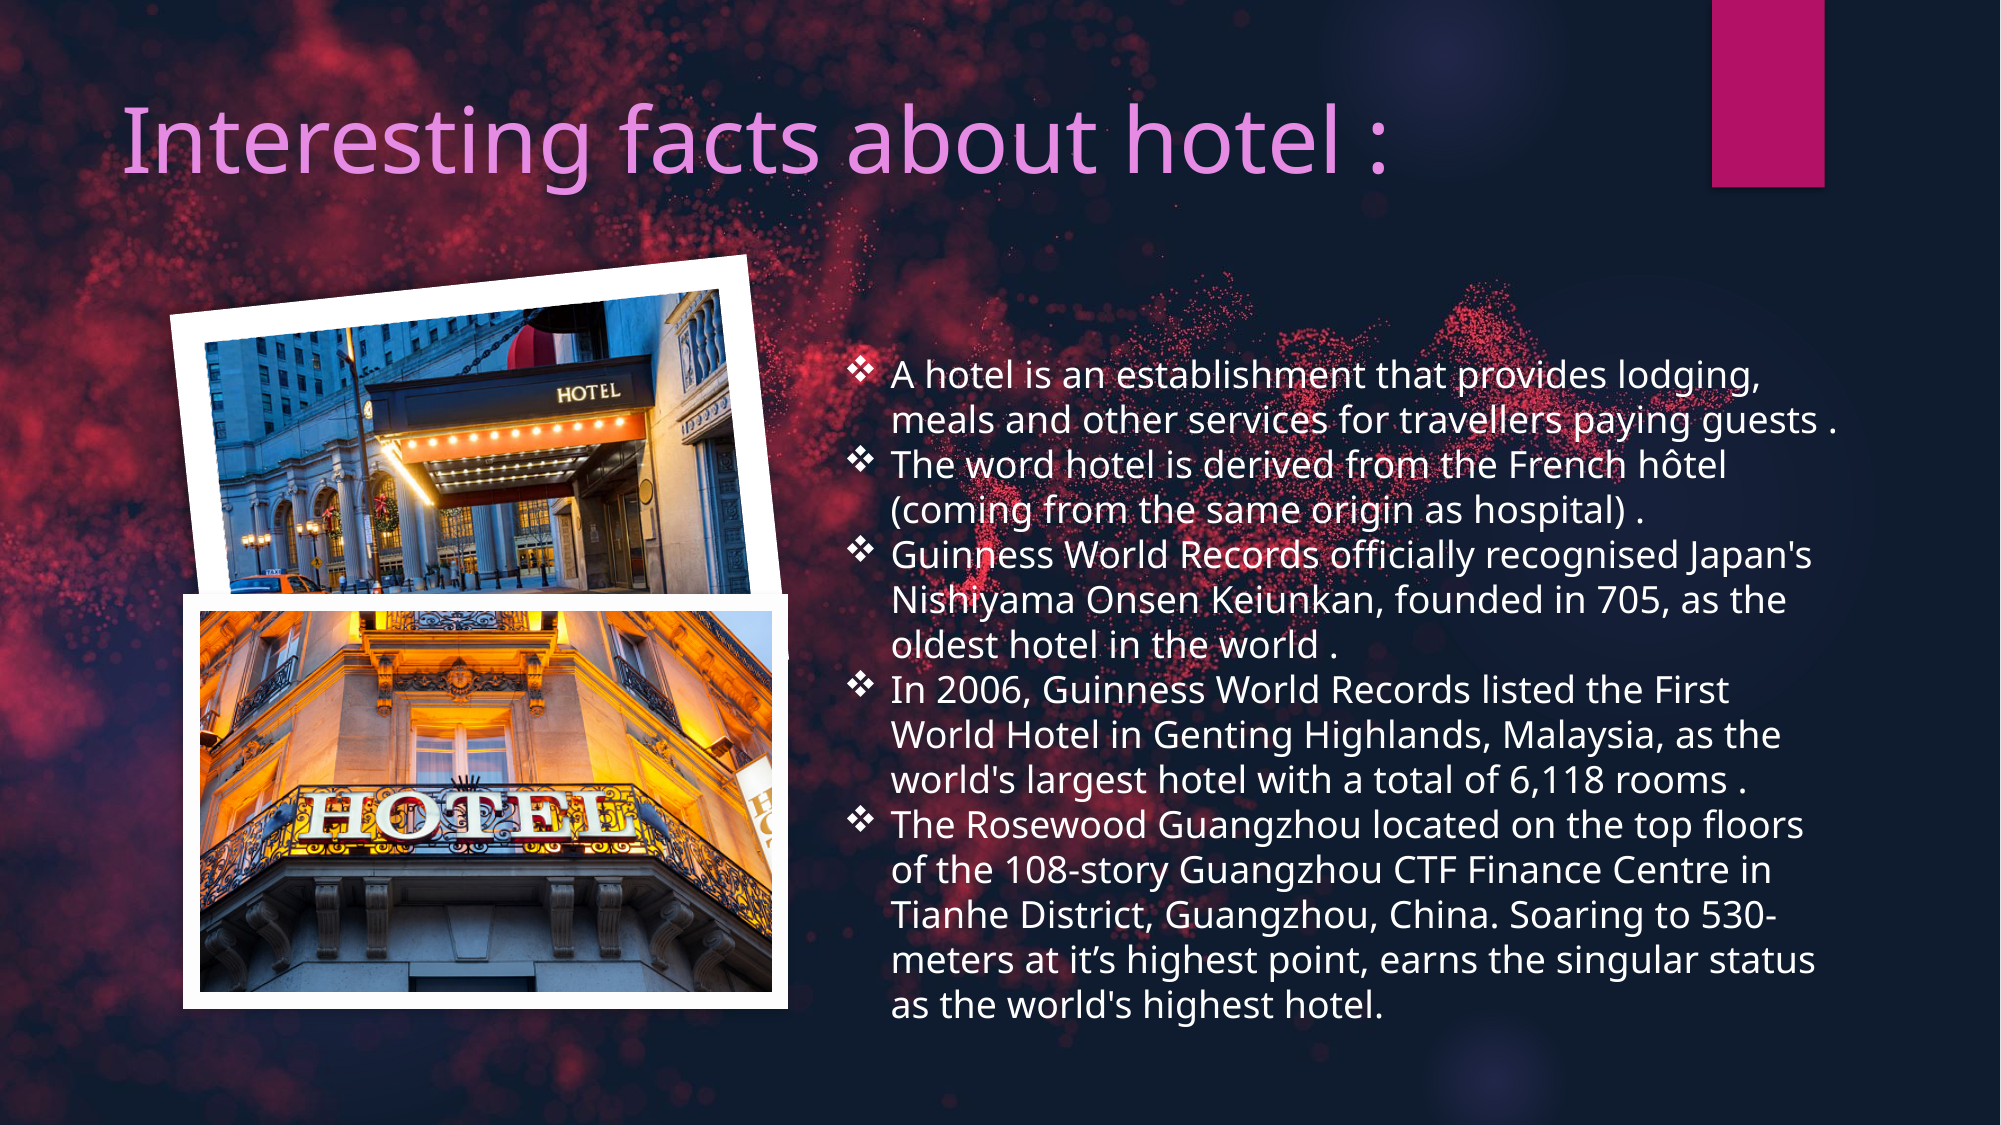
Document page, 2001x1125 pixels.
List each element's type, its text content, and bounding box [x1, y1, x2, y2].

picture [0, 0, 2001, 1125]
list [220, 314, 739, 609]
title Interesting facts about hotel : [106, 74, 1649, 304]
text_box A hotel is an establishment that provides lodging, meals and other services for travellers paying guests . The word hotel is derived from the French hôtel (coming from the same origin as hospital) . Guinness World Records officially recognised Japan's Nishiyama Onsen Keiunkan, founded in 705, as the oldest hotel in the world . In 2006, Guinness World Records listed the First World Hotel in Genting Highlands, Malaysia, as the world's largest hotel with a total of 6,118 rooms . The Rosewood Guangzhou located on the top floors of the 108-story Guangzhou CTF Finance Centre in Tianhe District, Guangzhou, China. Soaring to 530-meters at it’s highest point, earns the singular status as the world's highest hotel. [828, 343, 1860, 1124]
